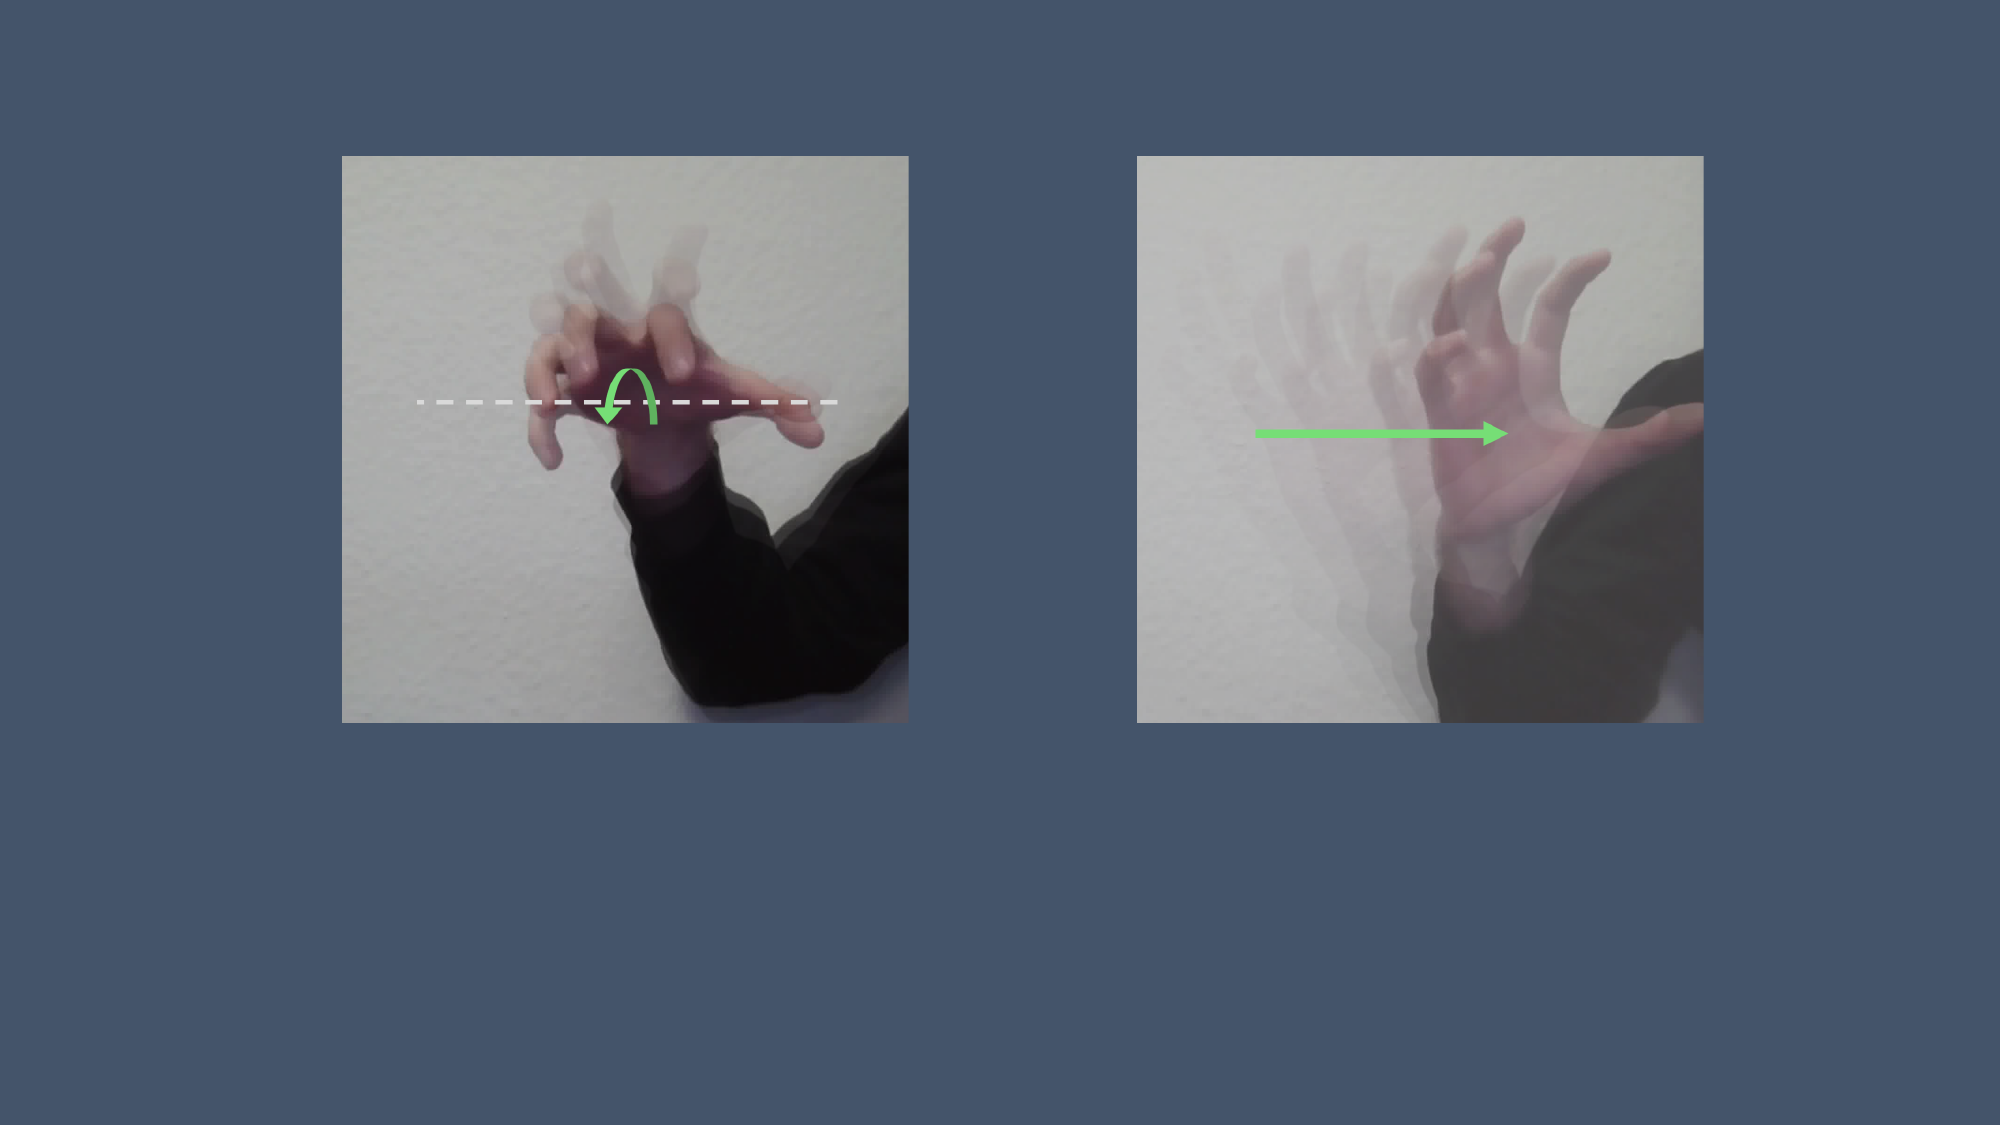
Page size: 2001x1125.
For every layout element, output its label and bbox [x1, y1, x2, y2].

picture [341, 156, 909, 723]
picture [1136, 156, 1704, 723]
